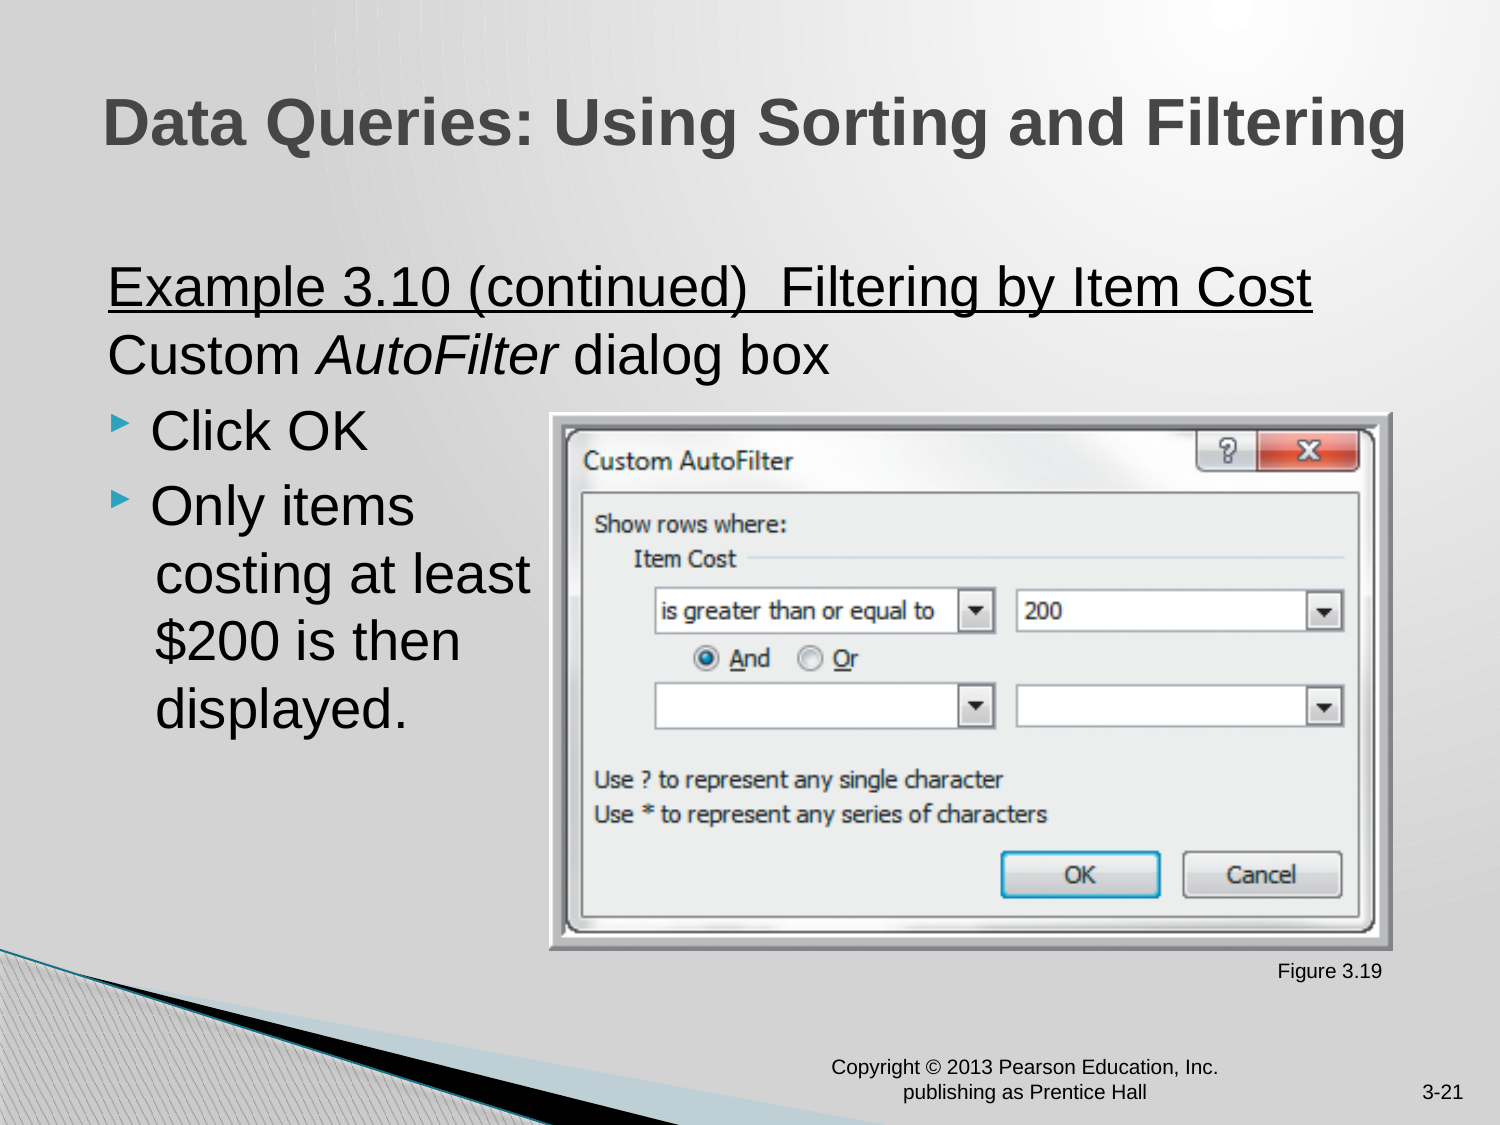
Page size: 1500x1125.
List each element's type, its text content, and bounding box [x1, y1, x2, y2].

text_box Figure 3.19 [1262, 951, 1398, 990]
title Data Queries: Using Sorting and Filtering [87, 24, 1438, 213]
slide_number 3-21 [1362, 1051, 1479, 1112]
list Example 3.10 (continued) Filtering by Item Cost Custom AutoFilter dialog box Click OK Only items costing at least $200 is then displayed. [74, 242, 1426, 986]
picture [549, 412, 1393, 951]
footer Copyright © 2013 Pearson Education, Inc. publishing as Prentice Hall [812, 1051, 1238, 1112]
